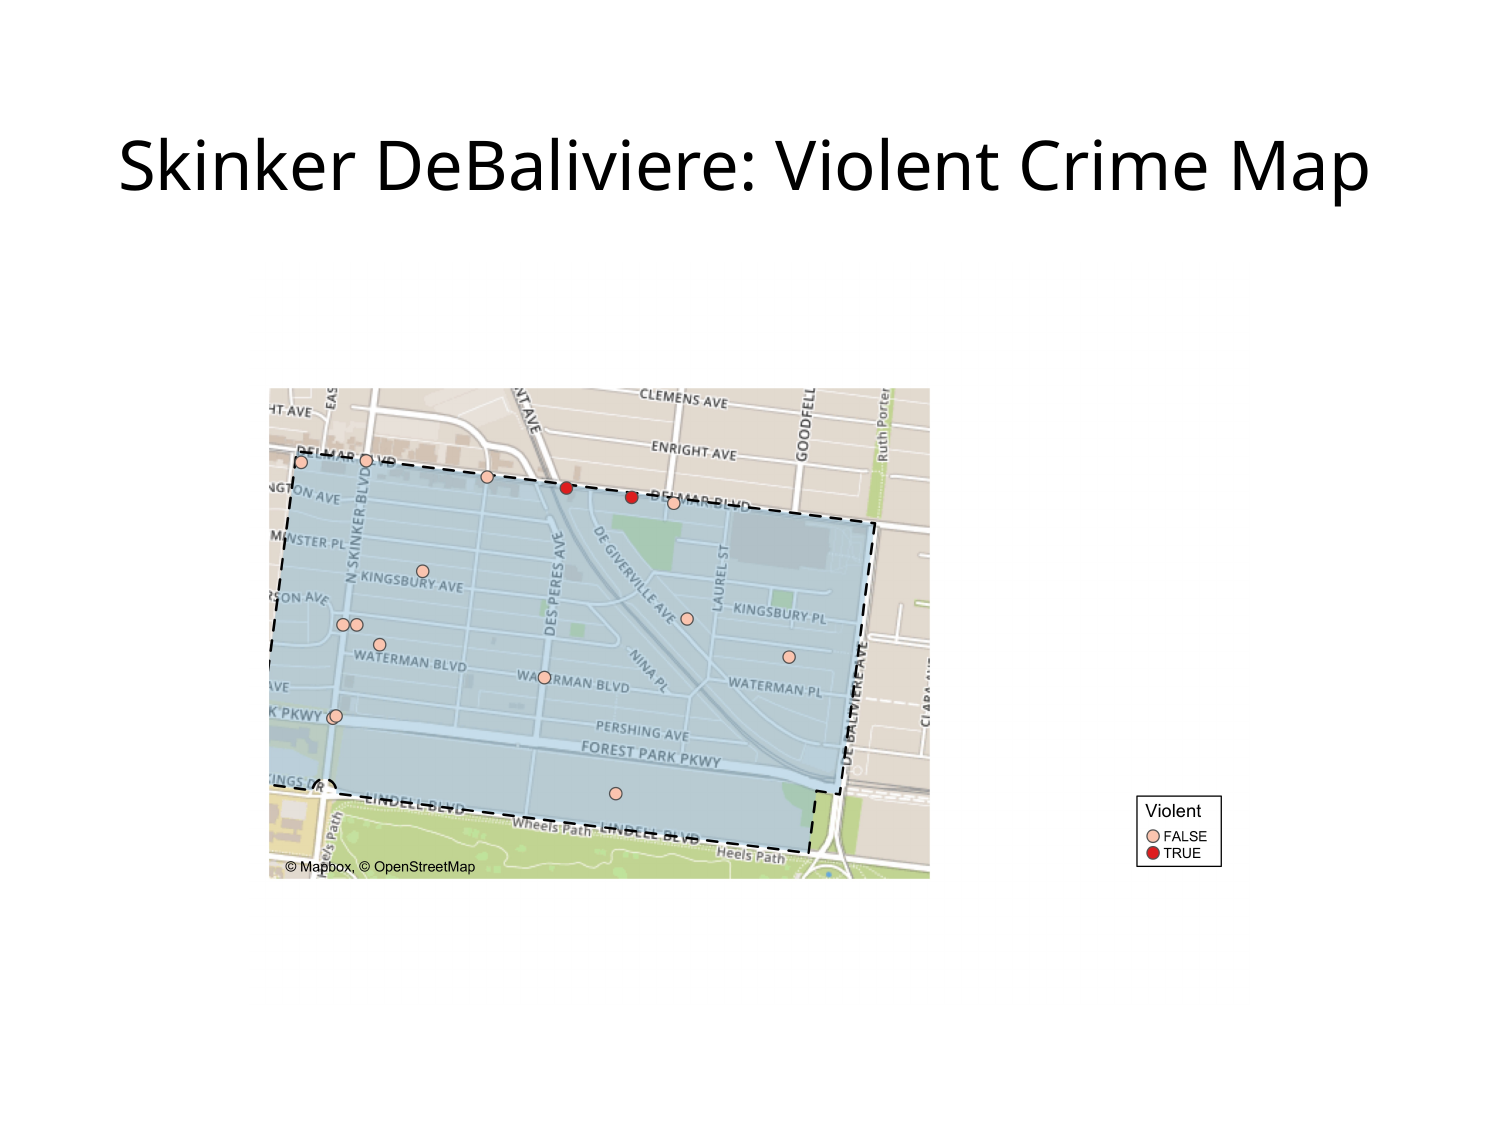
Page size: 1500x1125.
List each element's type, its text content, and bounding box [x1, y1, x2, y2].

picture [249, 262, 1250, 1005]
title Skinker DeBaliviere: Violent Crime Map [103, 59, 1397, 278]
